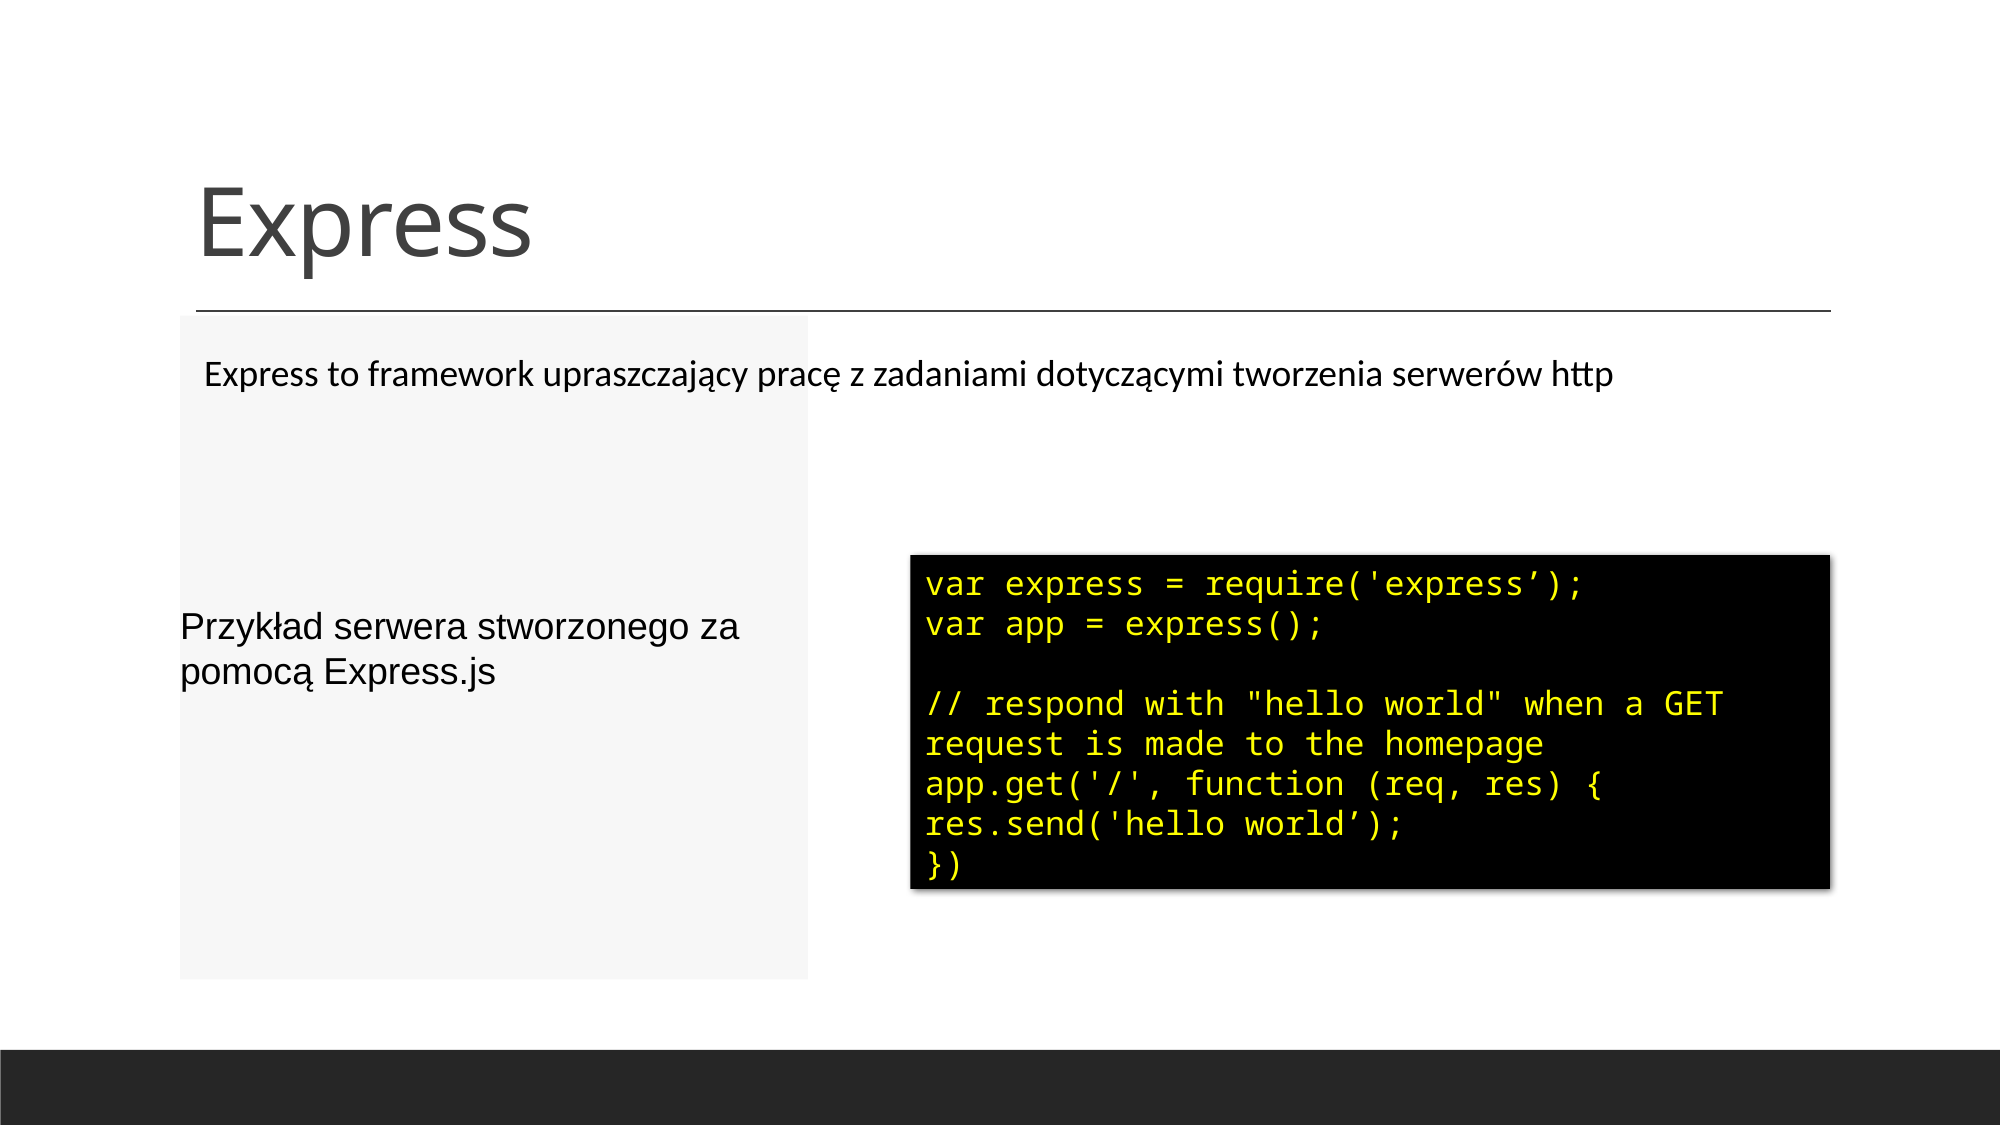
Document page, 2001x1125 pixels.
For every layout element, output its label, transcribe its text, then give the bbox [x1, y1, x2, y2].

text_box var express = require('express’); var app = express(); // respond with "hello world" when a GET request is made to the homepage app.get('/', function (req, res) { res.send('hello world’); }) [910, 555, 1830, 890]
list Przykład serwera stworzonego za pomocą Express.js [180, 315, 808, 980]
title Express [180, 47, 1830, 285]
text_box Express to framework upraszczający pracę z zadaniami dotyczącymi tworzenia serwerów http [189, 341, 1821, 402]
